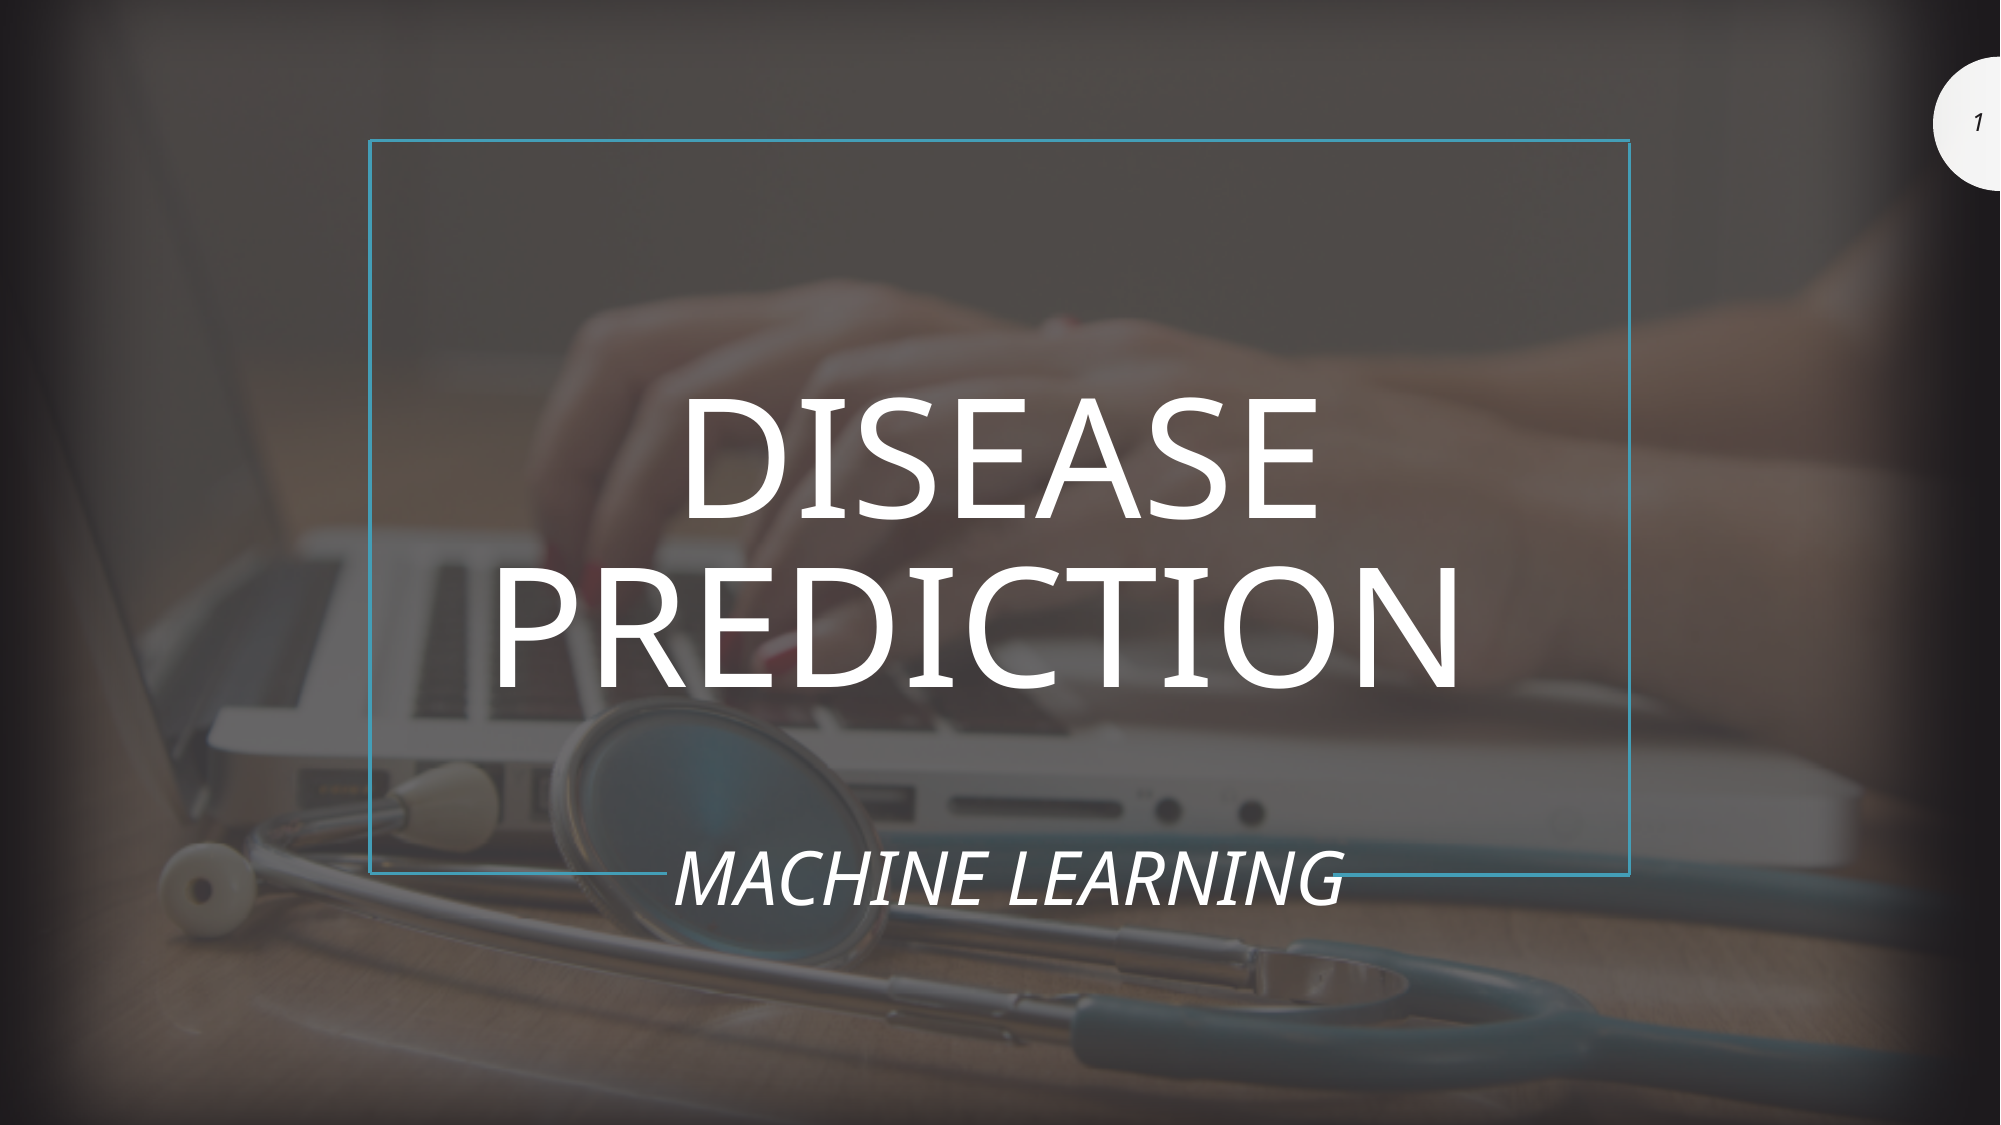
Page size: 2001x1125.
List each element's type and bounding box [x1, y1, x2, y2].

text_box [369, 140, 1630, 875]
picture [0, 0, 2000, 1125]
